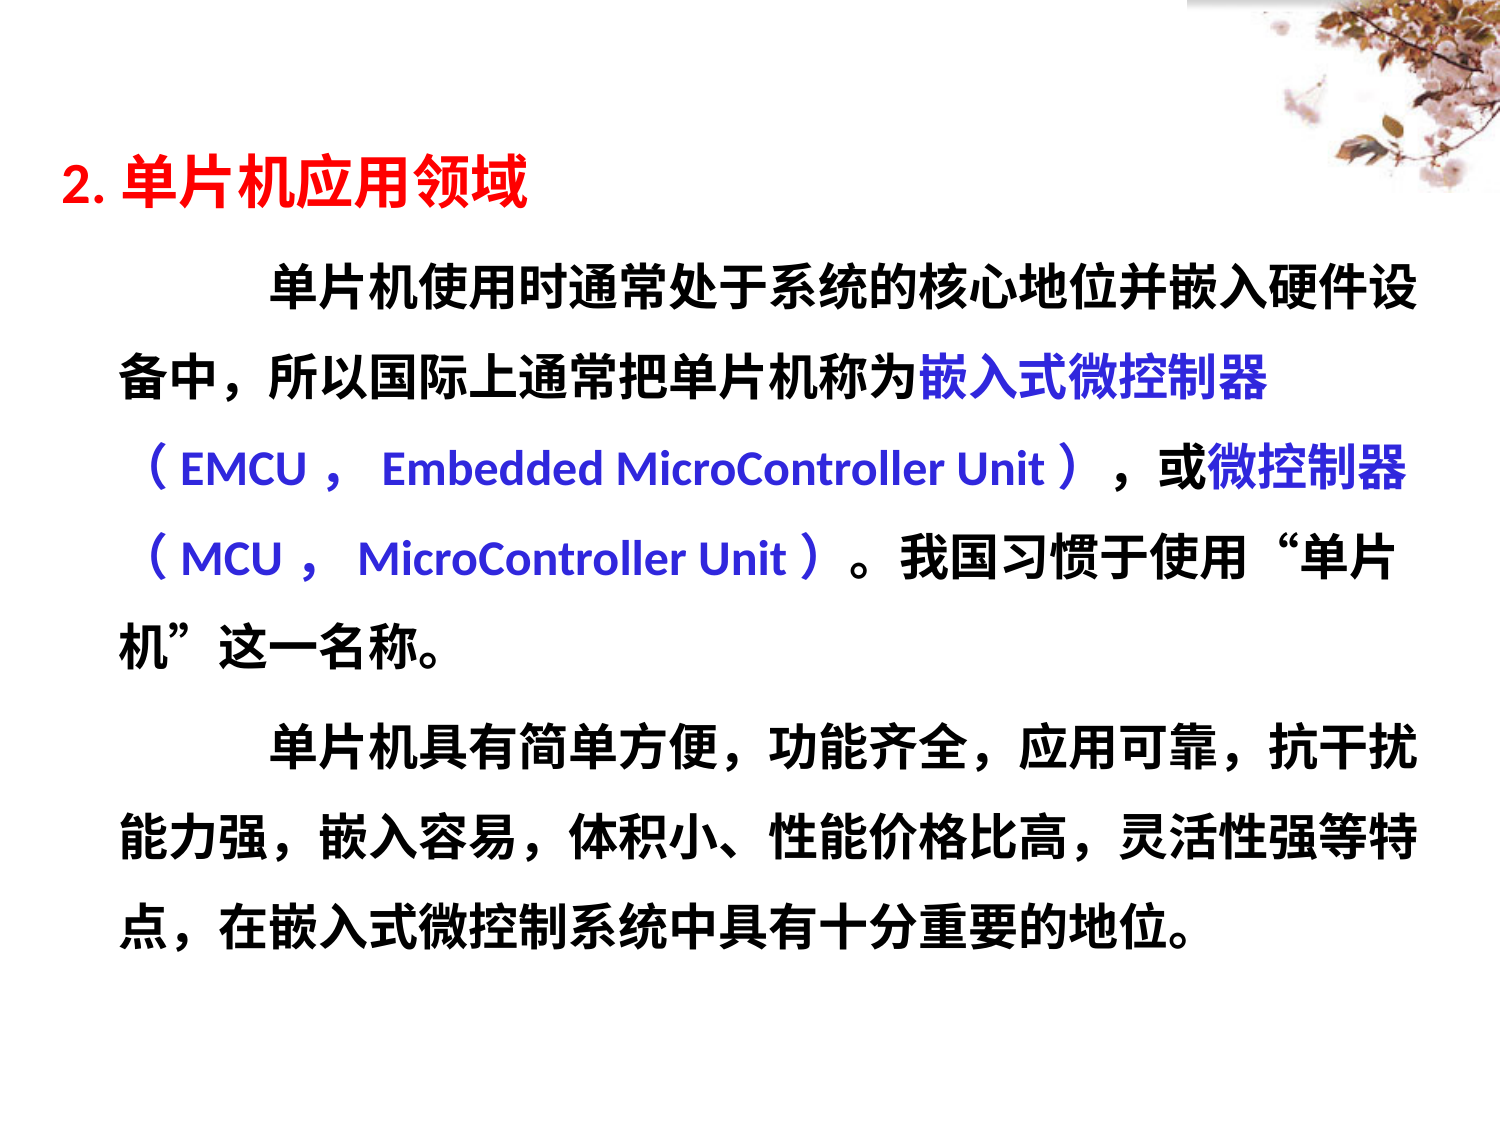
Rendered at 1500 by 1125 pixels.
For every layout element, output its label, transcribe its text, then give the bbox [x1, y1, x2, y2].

picture [1187, 0, 1500, 193]
list 2.单片机应用领域 单片机使用时通常处于系统的核心地位并嵌入硬件设备中，所以国际上通常把单片机称为嵌入式微控制器（EMCU，Embedded MicroController Unit），或微控制器（MCU，MicroController Unit）。我国习惯于使用“单片机”这一名称。 单片机具有简单方便，功能齐全，应用可靠，抗干扰能力强，嵌入容易，体积小、性能价格比高，灵活性强等特点，在嵌入式微控制系统中具有十分重要的地位。 [46, 116, 1454, 1006]
